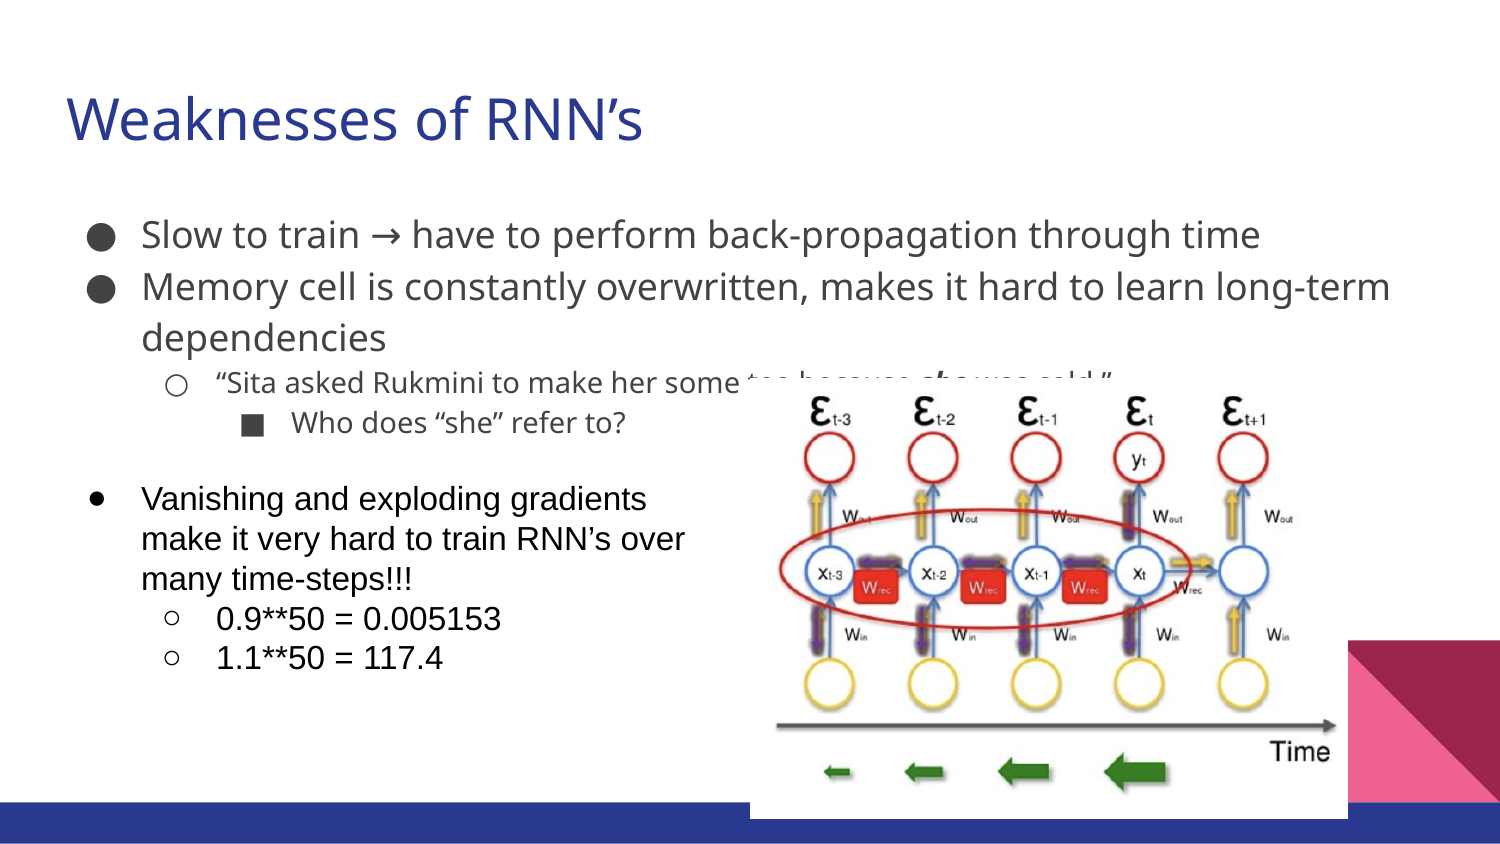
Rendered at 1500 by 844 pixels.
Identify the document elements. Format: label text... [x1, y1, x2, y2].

list Slow to train → have to perform back-propagation through time Memory cell is constantly overwritten, makes it hard to learn long-term dependencies “Sita asked Rukmini to make her some tea because she was cold.” Who does “she” refer to? [51, 189, 1432, 496]
text_box Vanishing and exploding gradients make it very hard to train RNN’s over many time-steps!!! 0.9**50 = 0.005153 1.1**50 = 117.4 [51, 461, 744, 692]
picture [749, 378, 1348, 819]
title Weaknesses of RNN’s [51, 67, 1449, 167]
